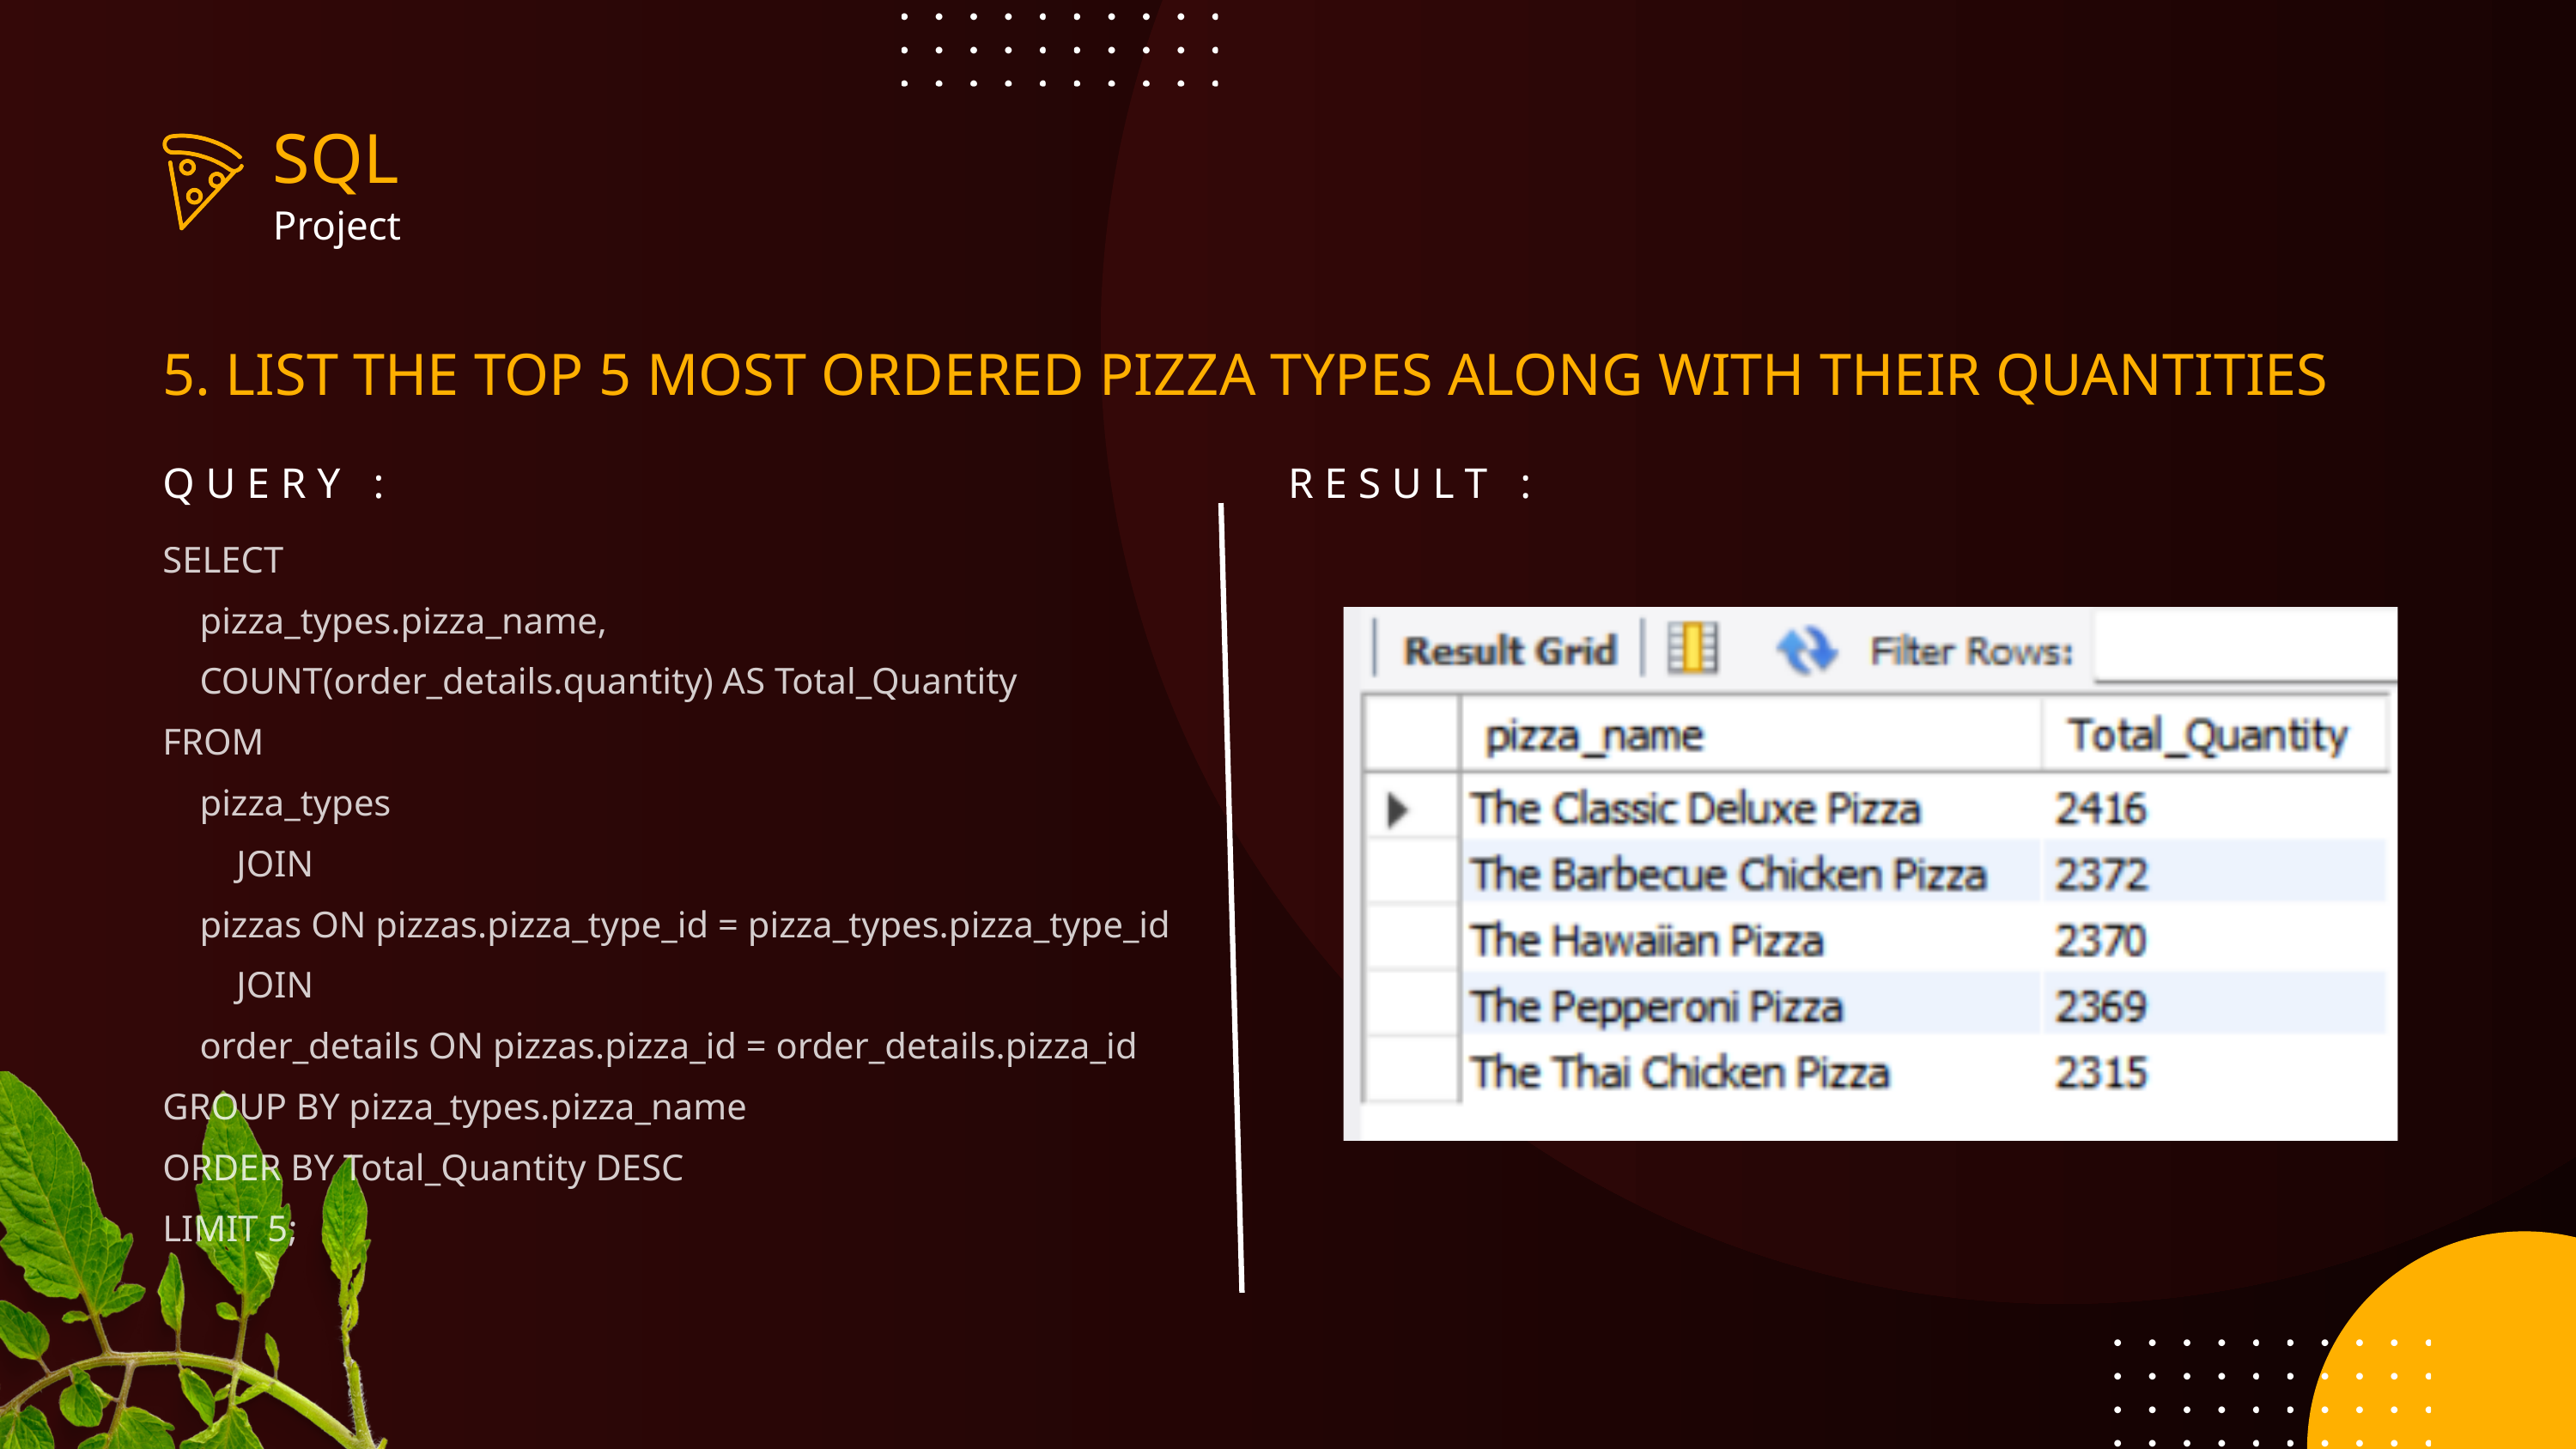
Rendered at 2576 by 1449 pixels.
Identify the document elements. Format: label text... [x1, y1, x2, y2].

text_box [2114, 1339, 2302, 1449]
text_box 5. LIST THE TOP 5 MOST ORDERED PIZZA TYPES ALONG WITH THEIR QUANTITIES [162, 351, 1094, 407]
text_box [1100, 0, 2576, 1304]
text_box SELECT pizza_types.pizza_name, COUNT(order_details.quantity) AS Total_Quantity FROM pizza_types JOIN pizzas ON pizzas.pizza_type_id = pizza_types.pizza_type_id JOIN order_details ON pizzas.pizza_id = order_details.pizza_id GROUP BY pizza_types.pizza_name ORDER BY Total_Quantity DESC LIMIT 5; [162, 518, 1094, 1249]
text_box [901, 0, 1094, 87]
text_box [0, 1066, 398, 1449]
text_box QUERY : [162, 436, 1094, 507]
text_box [2306, 1231, 2576, 1449]
text_box [162, 132, 245, 231]
text_box SQL [272, 131, 526, 192]
text_box Project [272, 192, 538, 248]
